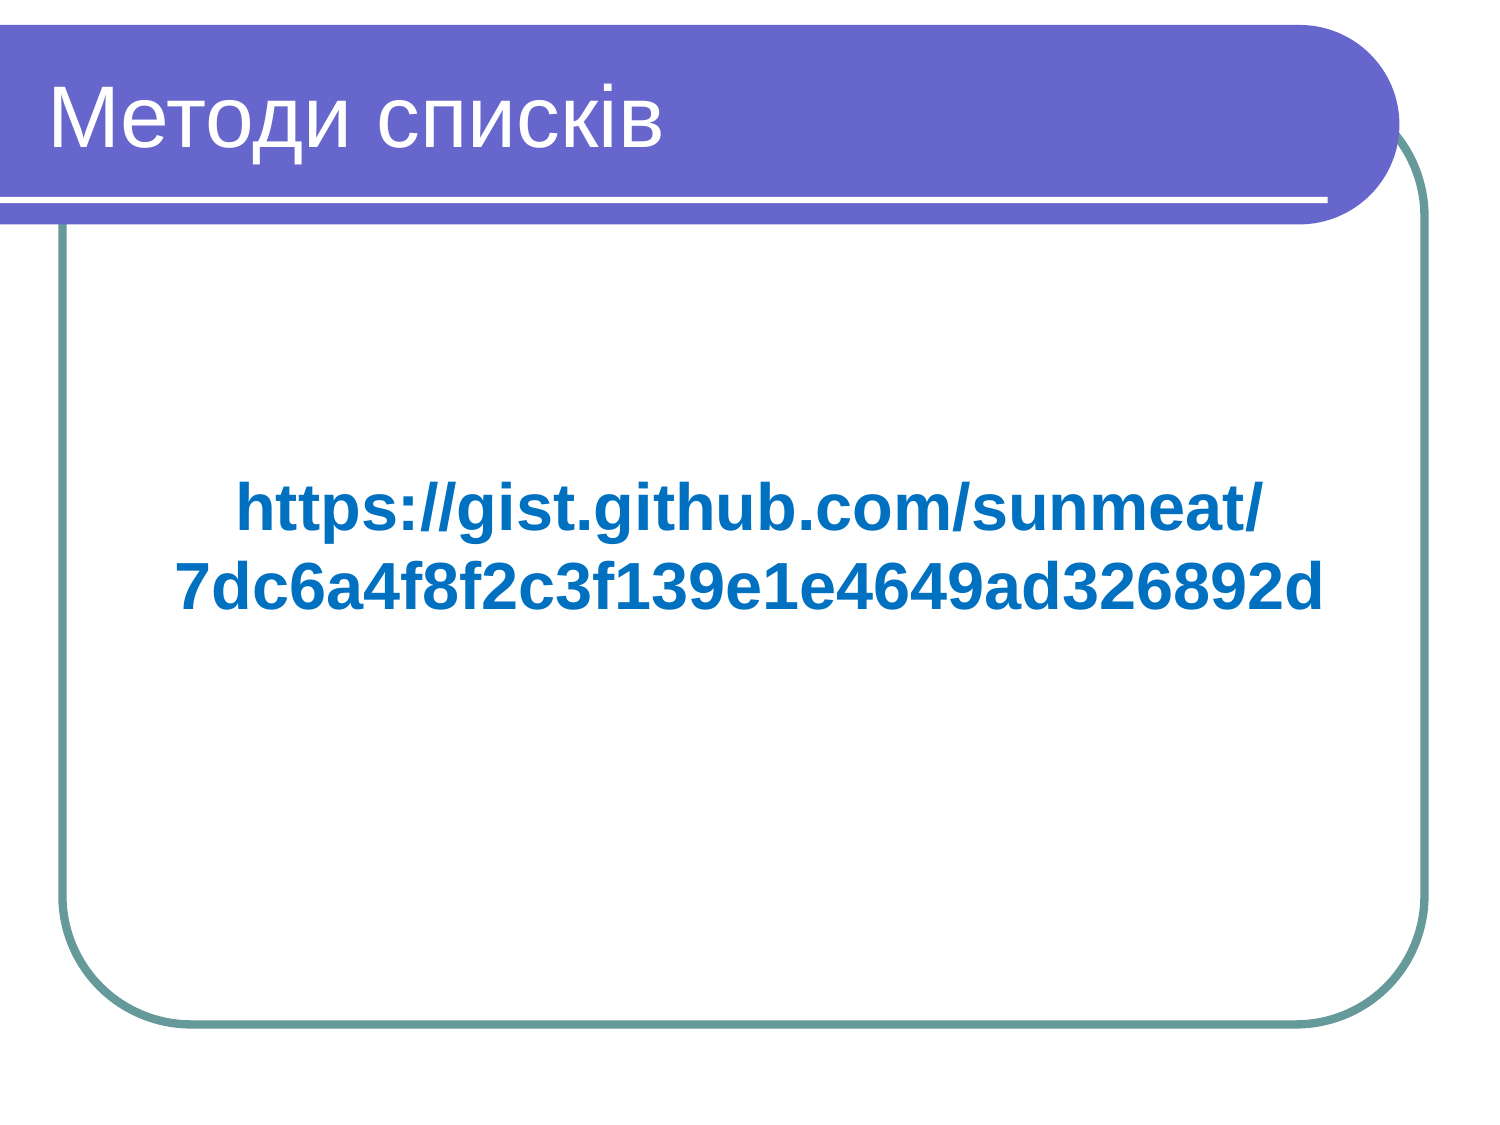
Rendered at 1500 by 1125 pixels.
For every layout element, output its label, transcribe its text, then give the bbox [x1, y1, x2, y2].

text_box Методи списків [32, 37, 1347, 188]
text_box https://gist.github.com/sunmeat/7dc6a4f8f2c3f139e1e4649ad326892d [99, 262, 1400, 988]
